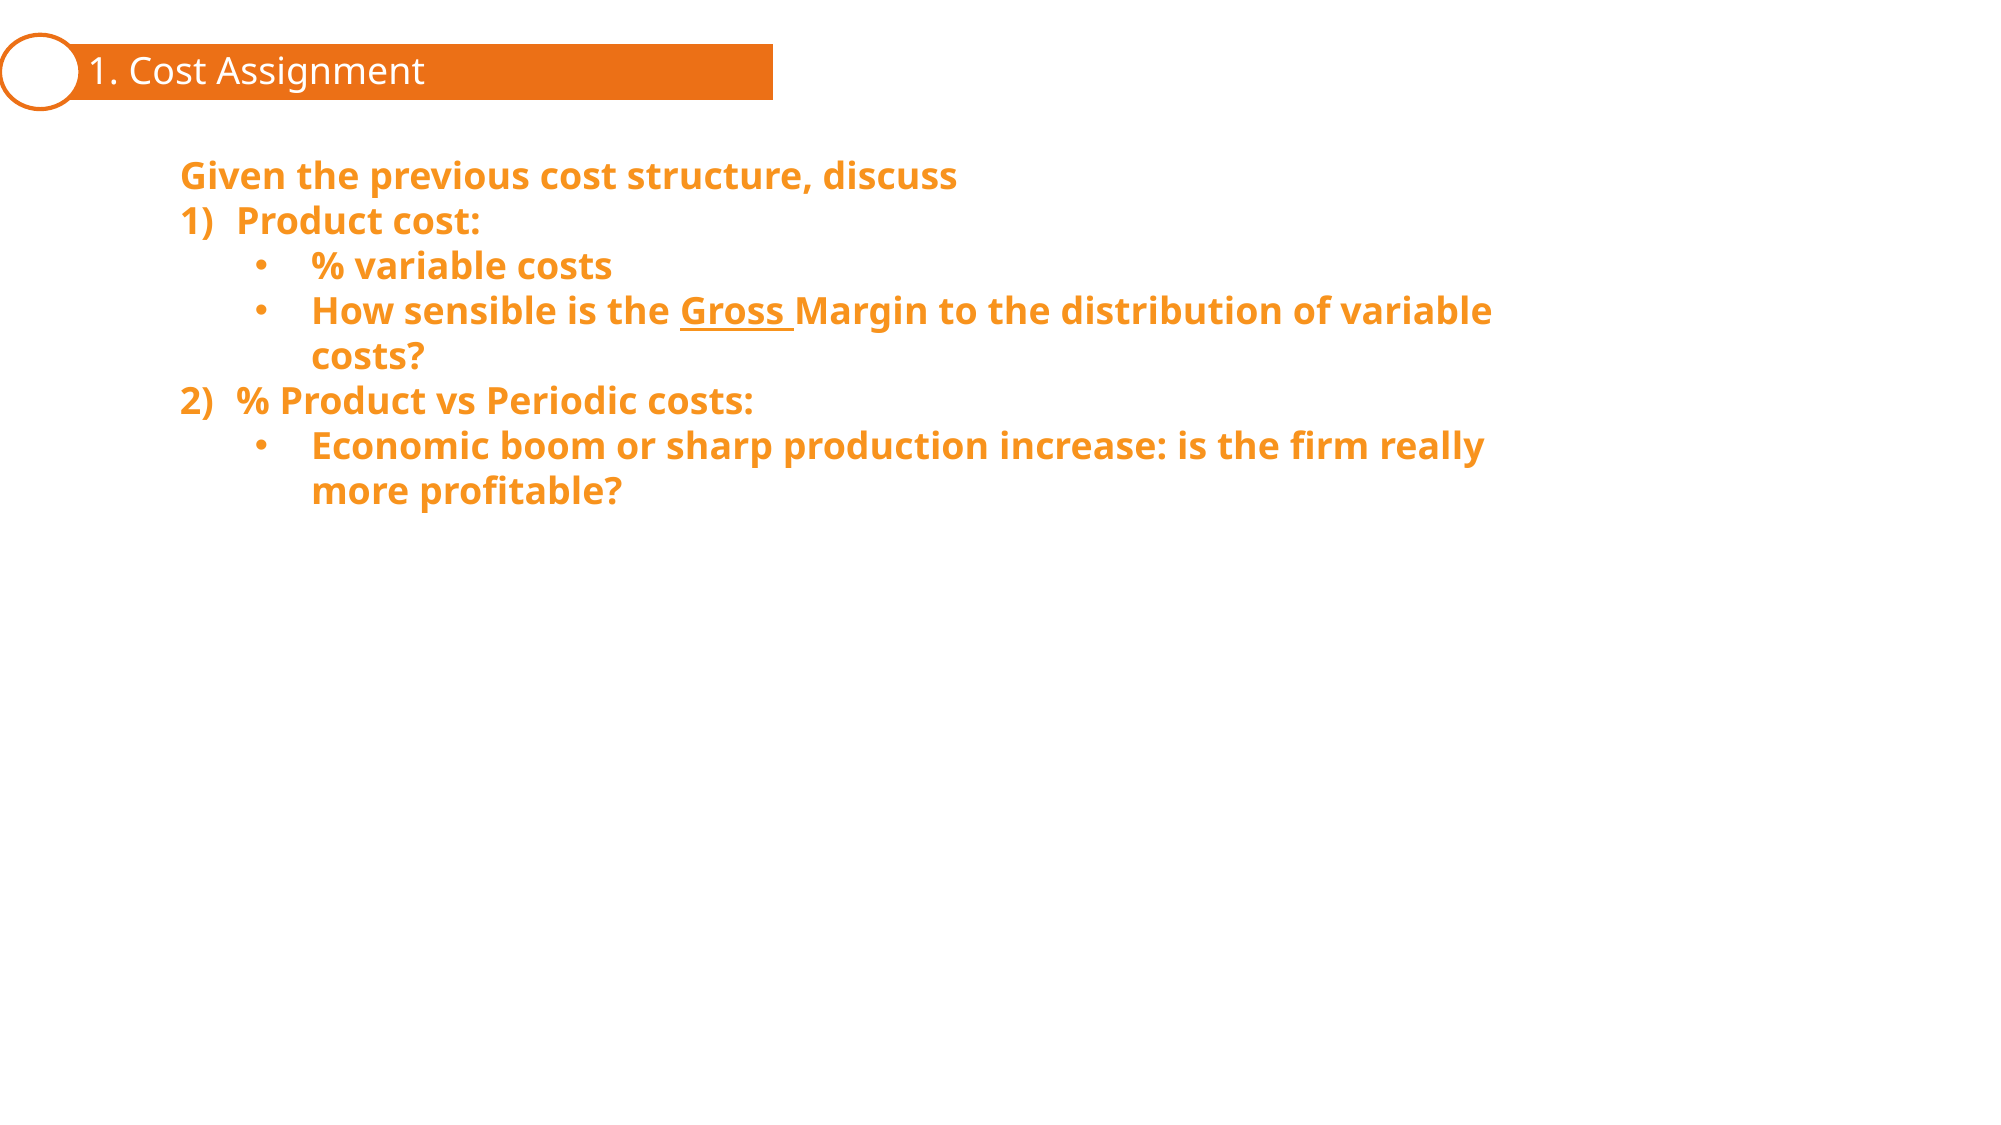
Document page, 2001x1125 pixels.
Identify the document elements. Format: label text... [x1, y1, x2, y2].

text_box Given the previous cost structure, discuss Product cost: % variable costs How sensible is the Gross Margin to the distribution of variable costs? % Product vs Periodic costs: Economic boom or sharp production increase: is the firm really more profitable? [164, 144, 1539, 610]
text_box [0, 34, 776, 110]
